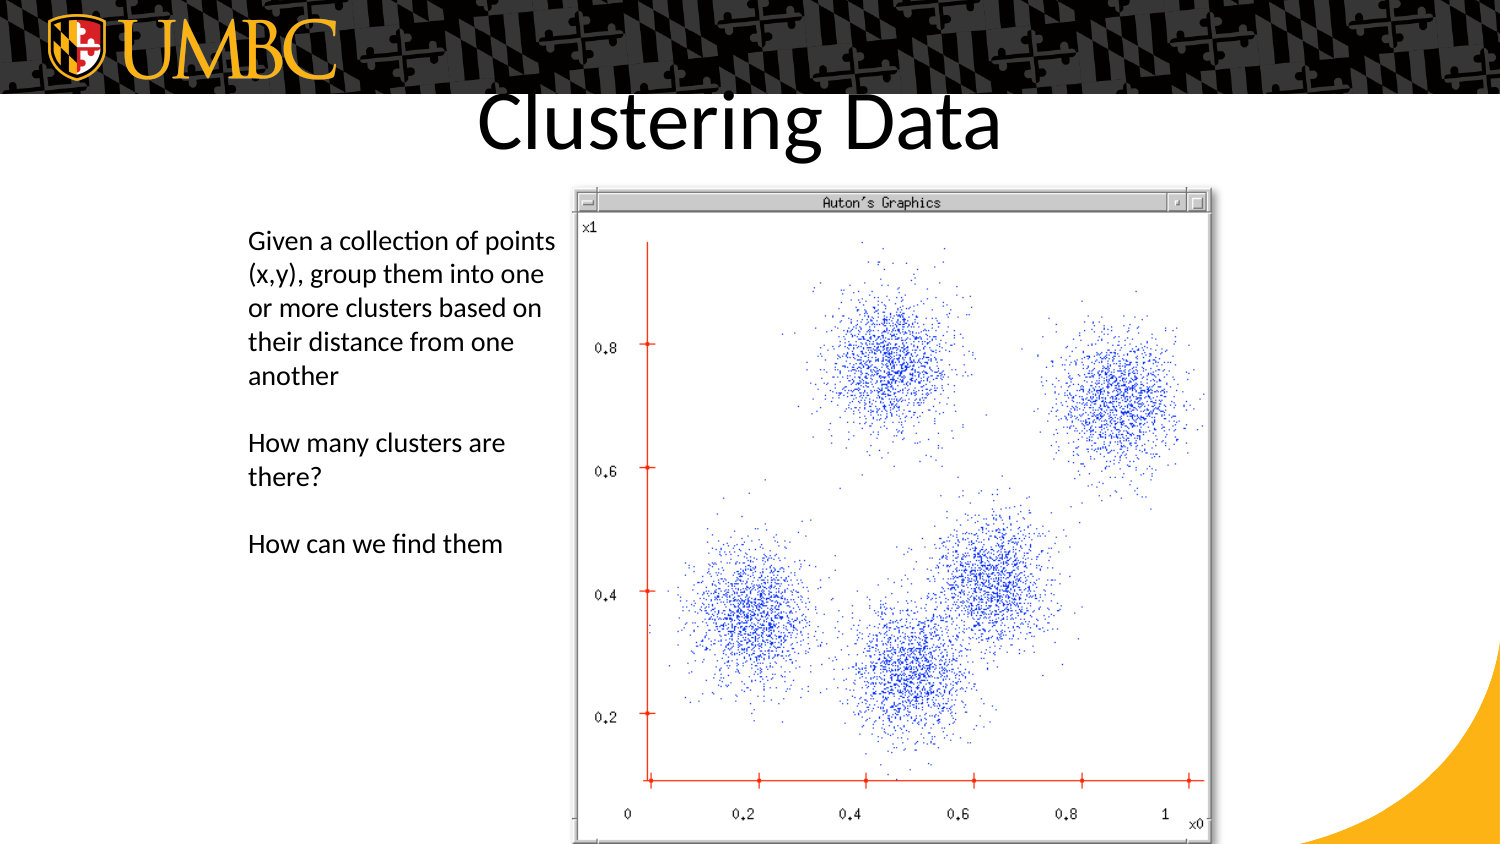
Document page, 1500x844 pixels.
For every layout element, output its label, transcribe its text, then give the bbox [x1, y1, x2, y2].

text_box Given a collection of points (x,y), group them into one or more clusters based on their distance from one another How many clusters are there? How can we find them [233, 214, 566, 601]
title Clustering Data [234, 56, 1248, 175]
picture [1299, 639, 1500, 844]
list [571, 187, 1212, 844]
picture [0, 0, 1500, 94]
